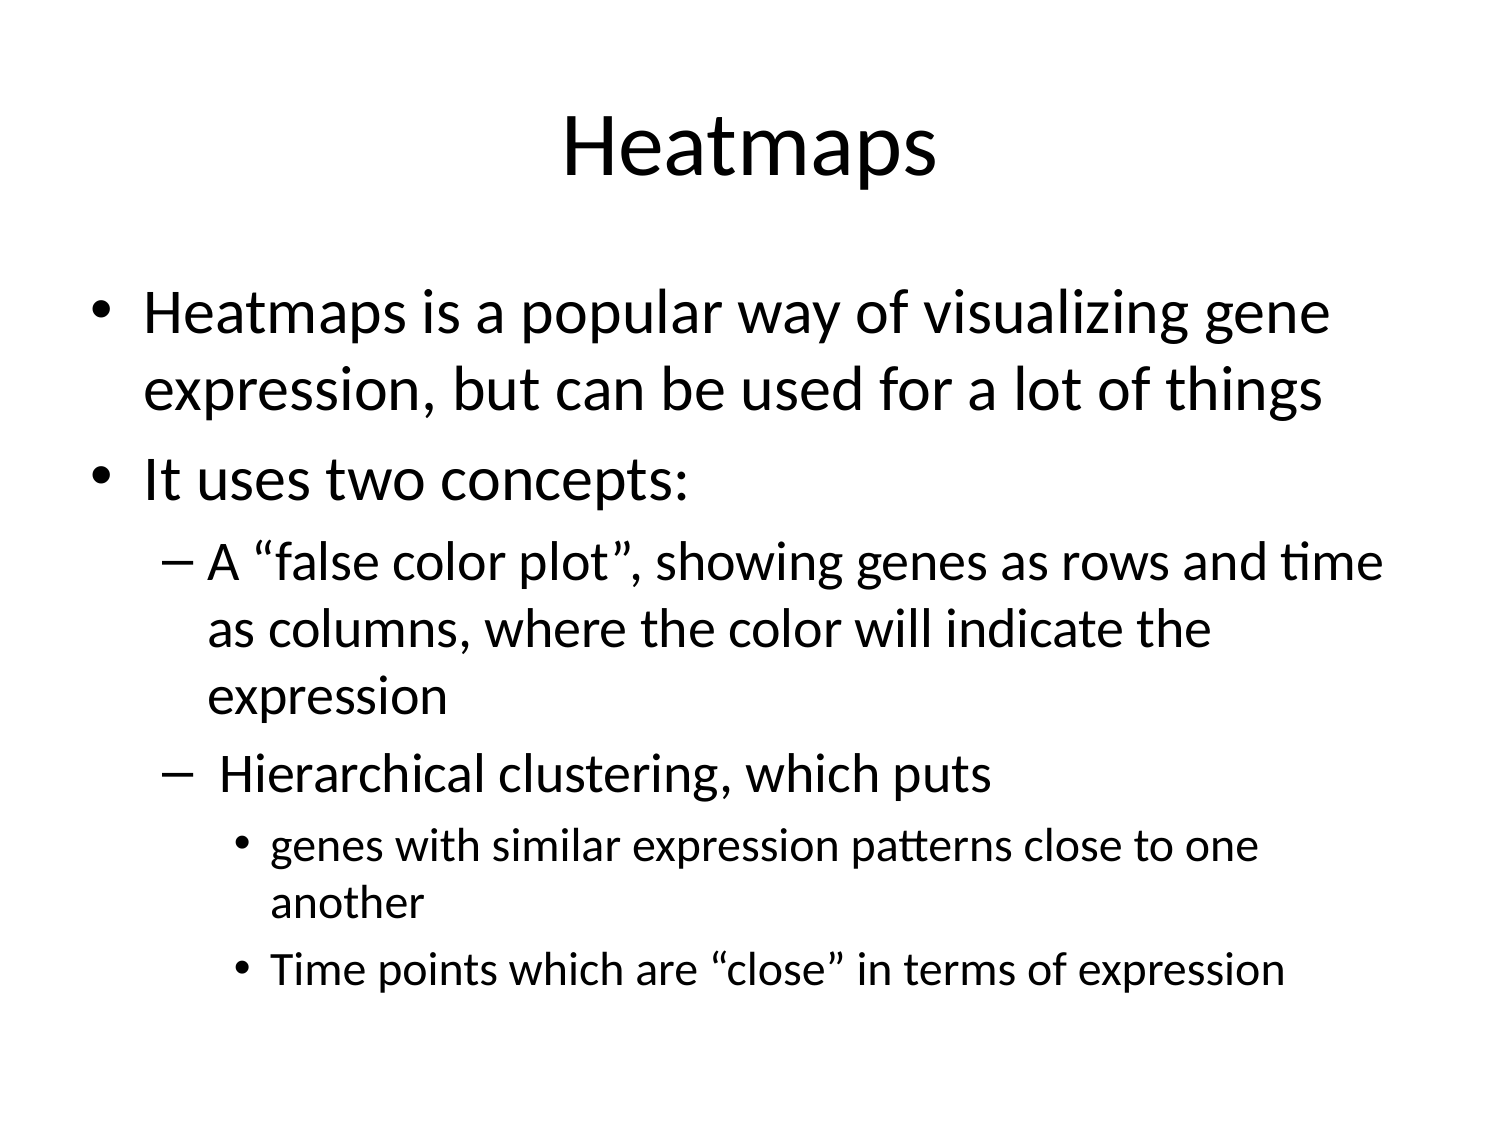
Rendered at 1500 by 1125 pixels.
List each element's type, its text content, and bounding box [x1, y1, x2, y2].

list Heatmaps is a popular way of visualizing gene expression, but can be used for a lot of things It uses two concepts: A “false color plot”, showing genes as rows and time as columns, where the color will indicate the expression Hierarchical clustering, which puts genes with similar expression patterns close to one another Time points which are “close” in terms of expression [75, 262, 1425, 1005]
title Heatmaps [75, 45, 1425, 233]
